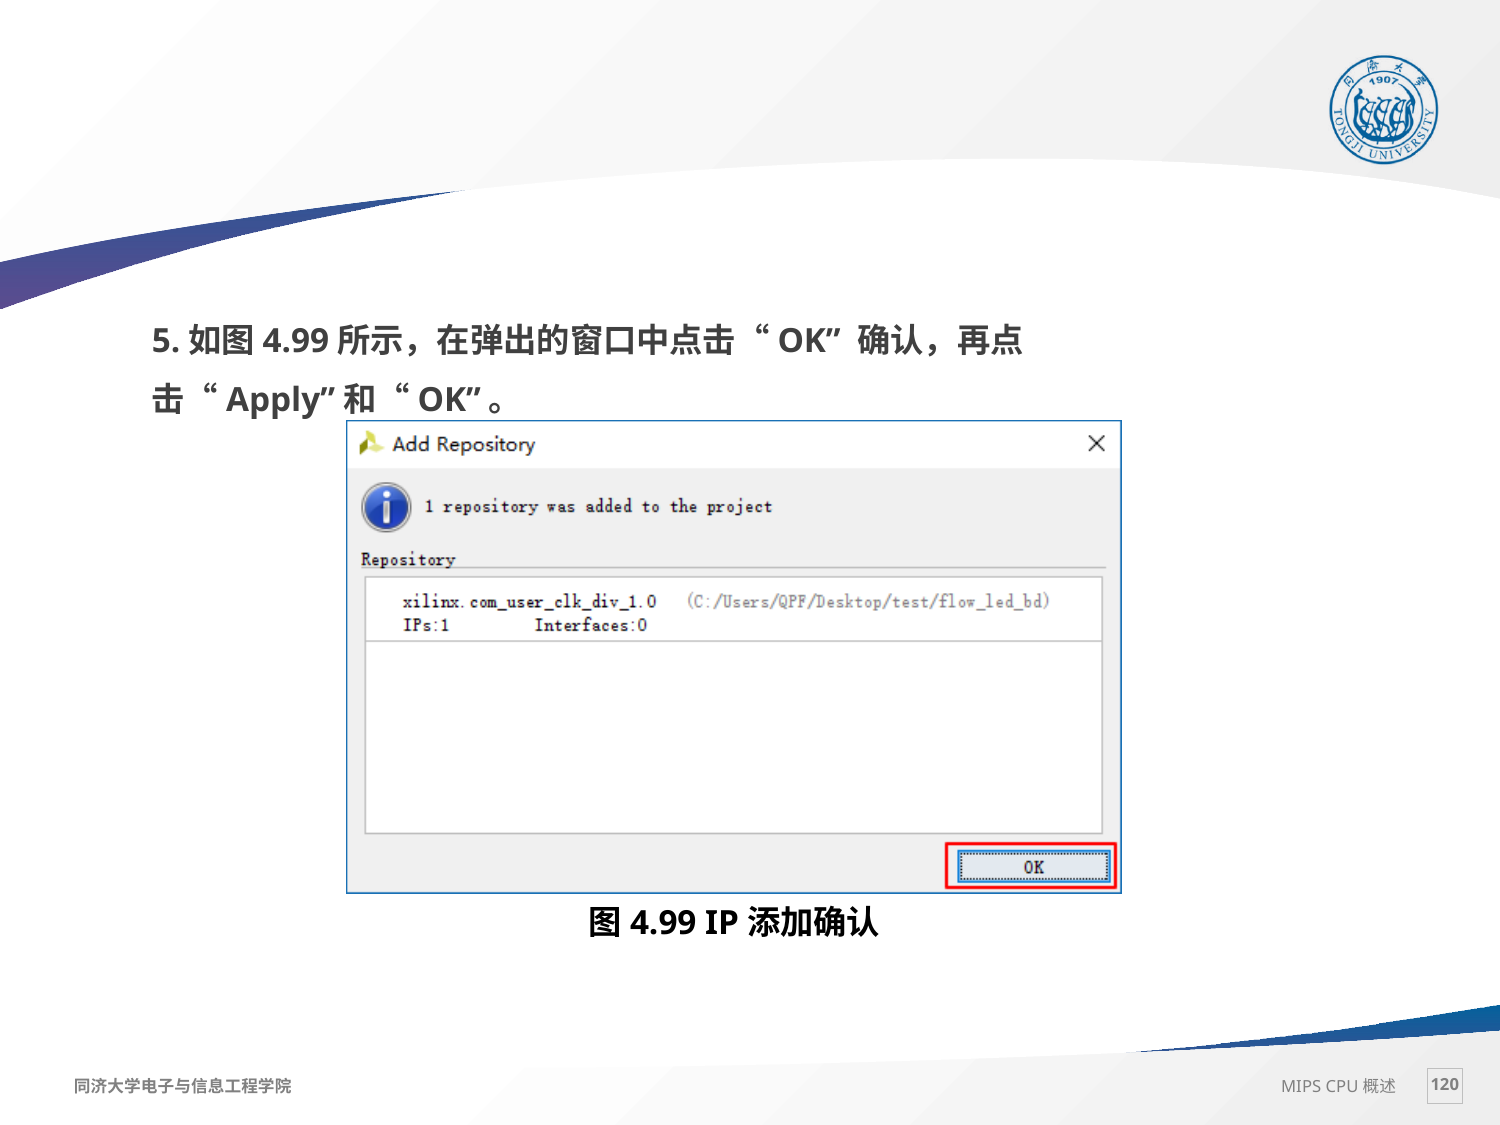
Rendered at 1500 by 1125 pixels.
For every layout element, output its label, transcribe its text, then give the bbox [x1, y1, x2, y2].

picture [346, 420, 1123, 895]
picture [1319, 40, 1462, 184]
text_box 图4.99 IP添加确认 [573, 904, 895, 949]
text_box 5.如图4.99所示，在弹出的窗口中点击“OK” 确认，再点击“Apply”和“OK”。 [140, 291, 1329, 426]
